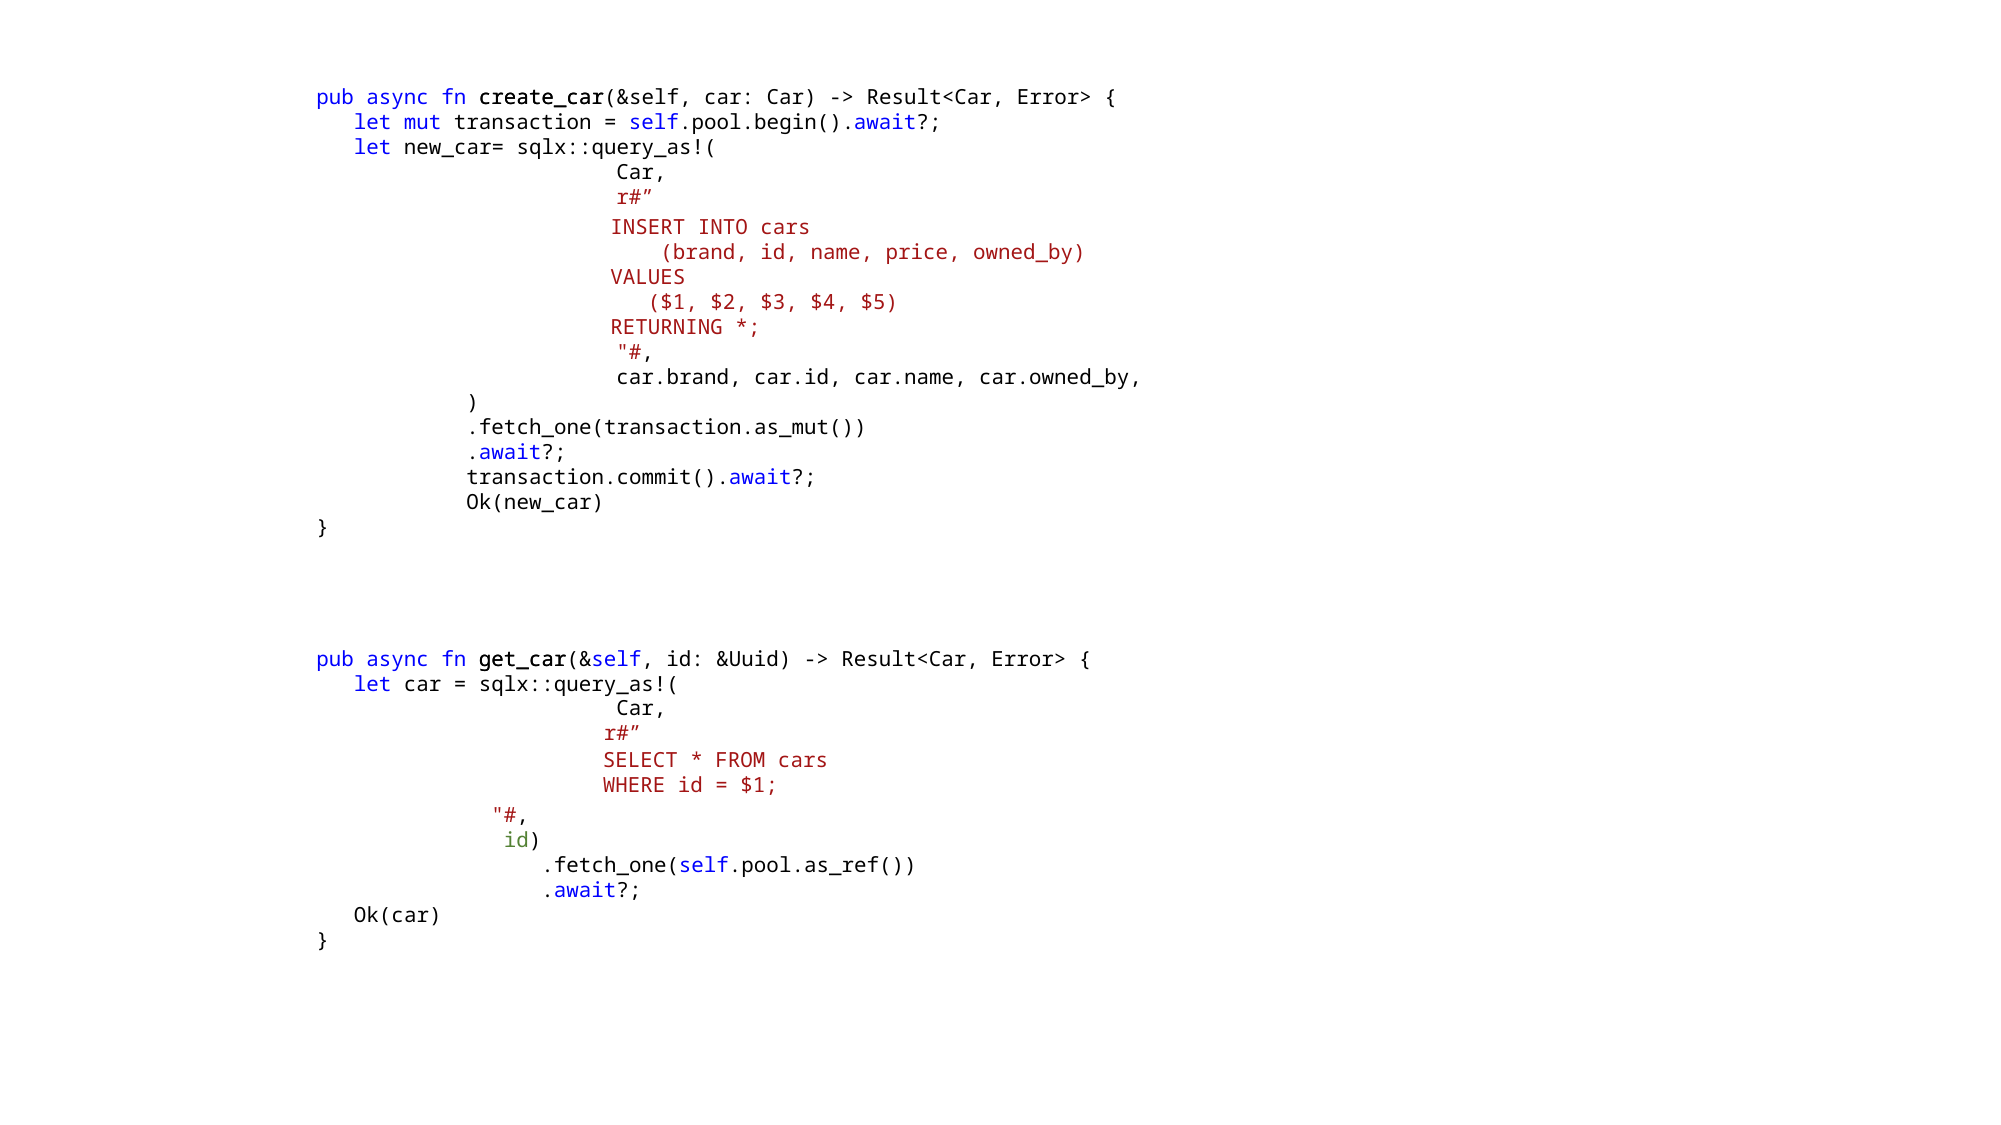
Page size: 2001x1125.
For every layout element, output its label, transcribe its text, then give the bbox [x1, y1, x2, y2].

text_box INSERT INTO cars (brand, id, name, price, owned_by) VALUES ($1, $2, $3, $4, $5) RETURNING *; [595, 206, 1420, 331]
text_box "#, id) .fetch_one(self.pool.as_ref()) .await?; Ok(car) } [301, 793, 1588, 959]
text_box SELECT * FROM cars WHERE id = $1; [588, 753, 1412, 793]
text_box pub async fn get_car(&self, id: &Uuid) -> Result<Car, Error> { let car = sqlx::query_as!( Car, r#” [301, 637, 1431, 753]
text_box pub async fn create_car(&self, car: Car) -> Result<Car, Error> { let mut transaction = self.pool.begin().await?; let new_car= sqlx::query_as!( Car, r#” [301, 76, 1412, 216]
text_box "#, car.brand, car.id, car.name, car.owned_by, ) .fetch_one(transaction.as_mut()) .await?; transaction.commit().await?; Ok(new_car) } [301, 331, 1435, 546]
text_box create_car [464, 76, 629, 116]
text_box get_car [464, 637, 593, 678]
